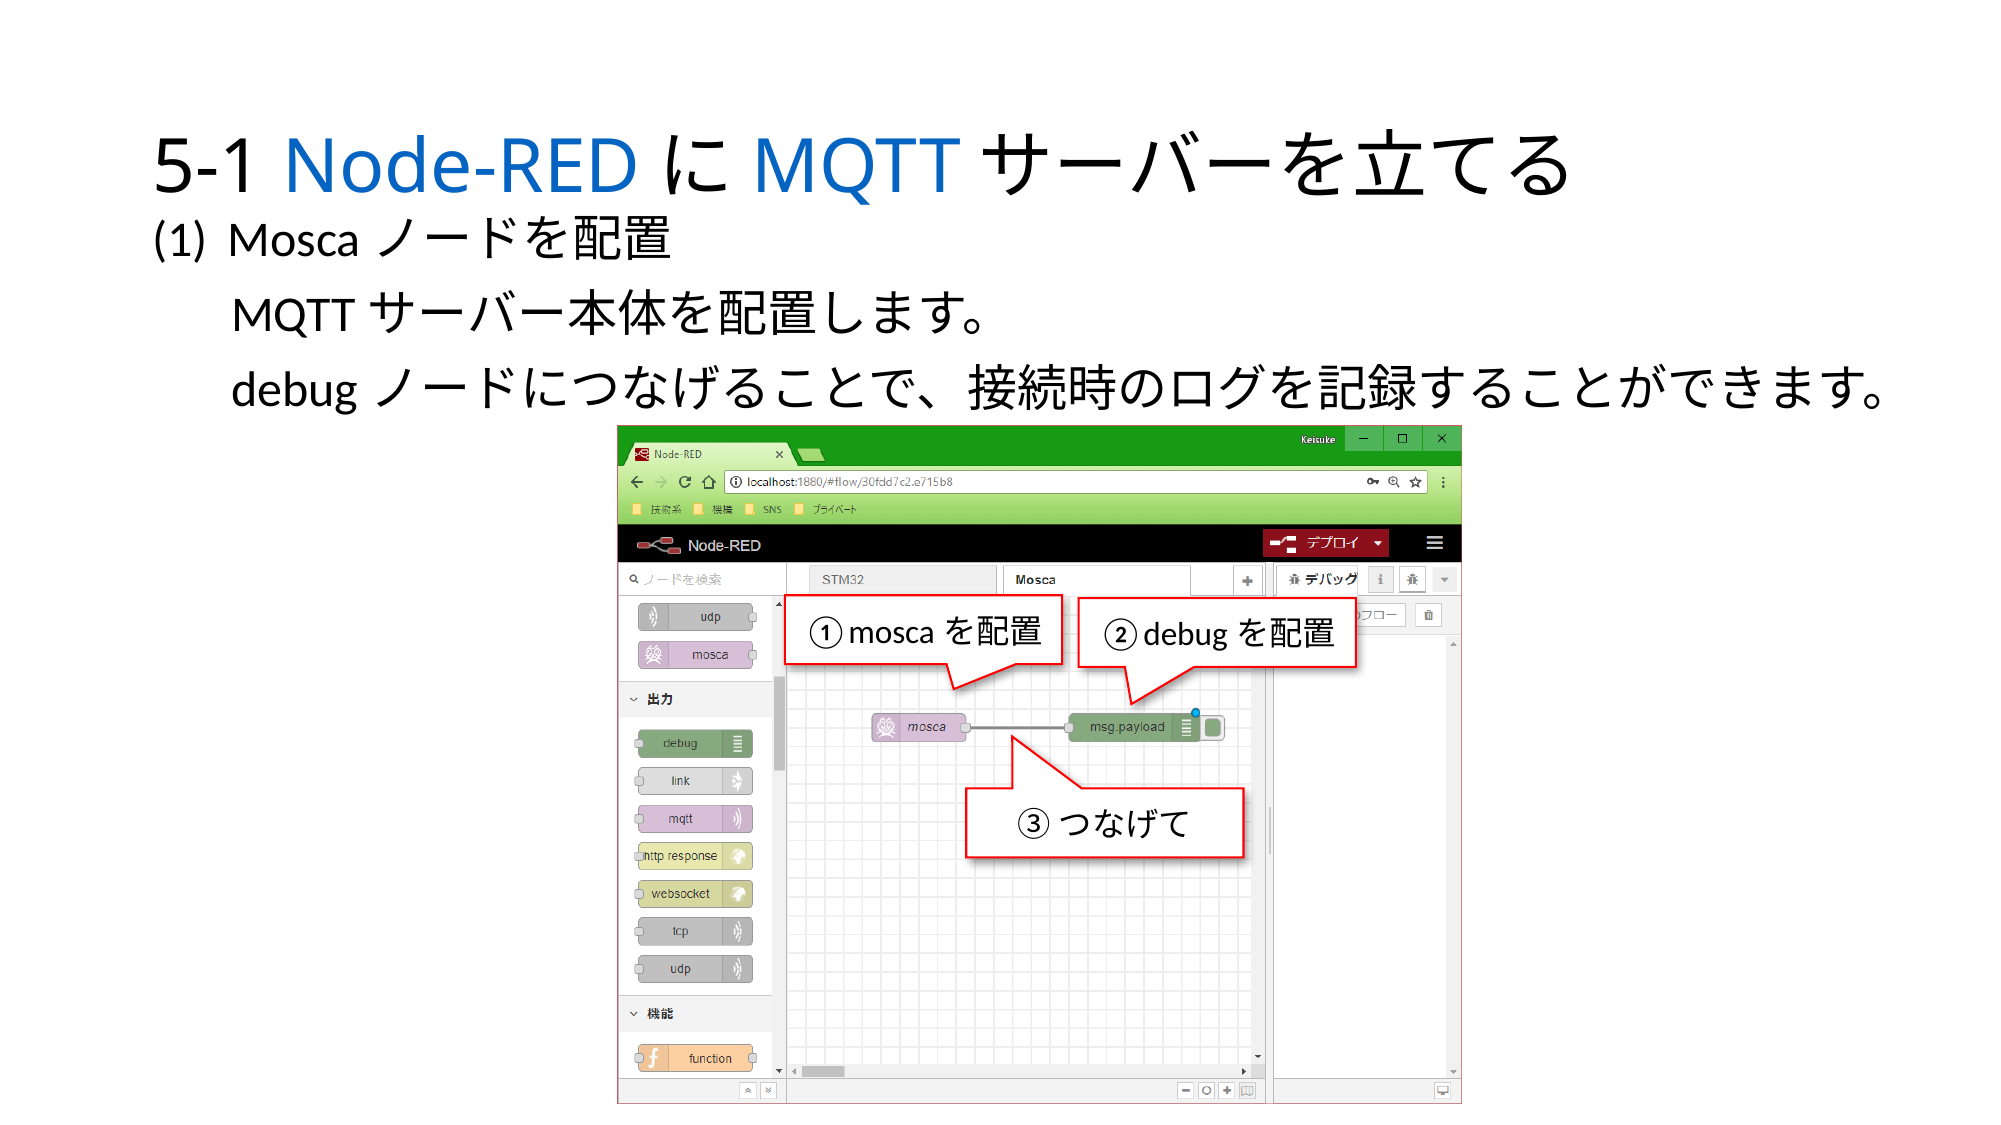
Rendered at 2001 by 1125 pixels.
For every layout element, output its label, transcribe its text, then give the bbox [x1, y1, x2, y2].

text_box Moscaノードを配置 MQTTサーバー本体を配置します。 debugノードにつなげることで、接続時のログを記録することができます。 [137, 206, 1904, 448]
title 5-1 Node-REDにMQTTサーバーを立てる [137, 59, 1863, 206]
picture [617, 425, 1462, 1104]
